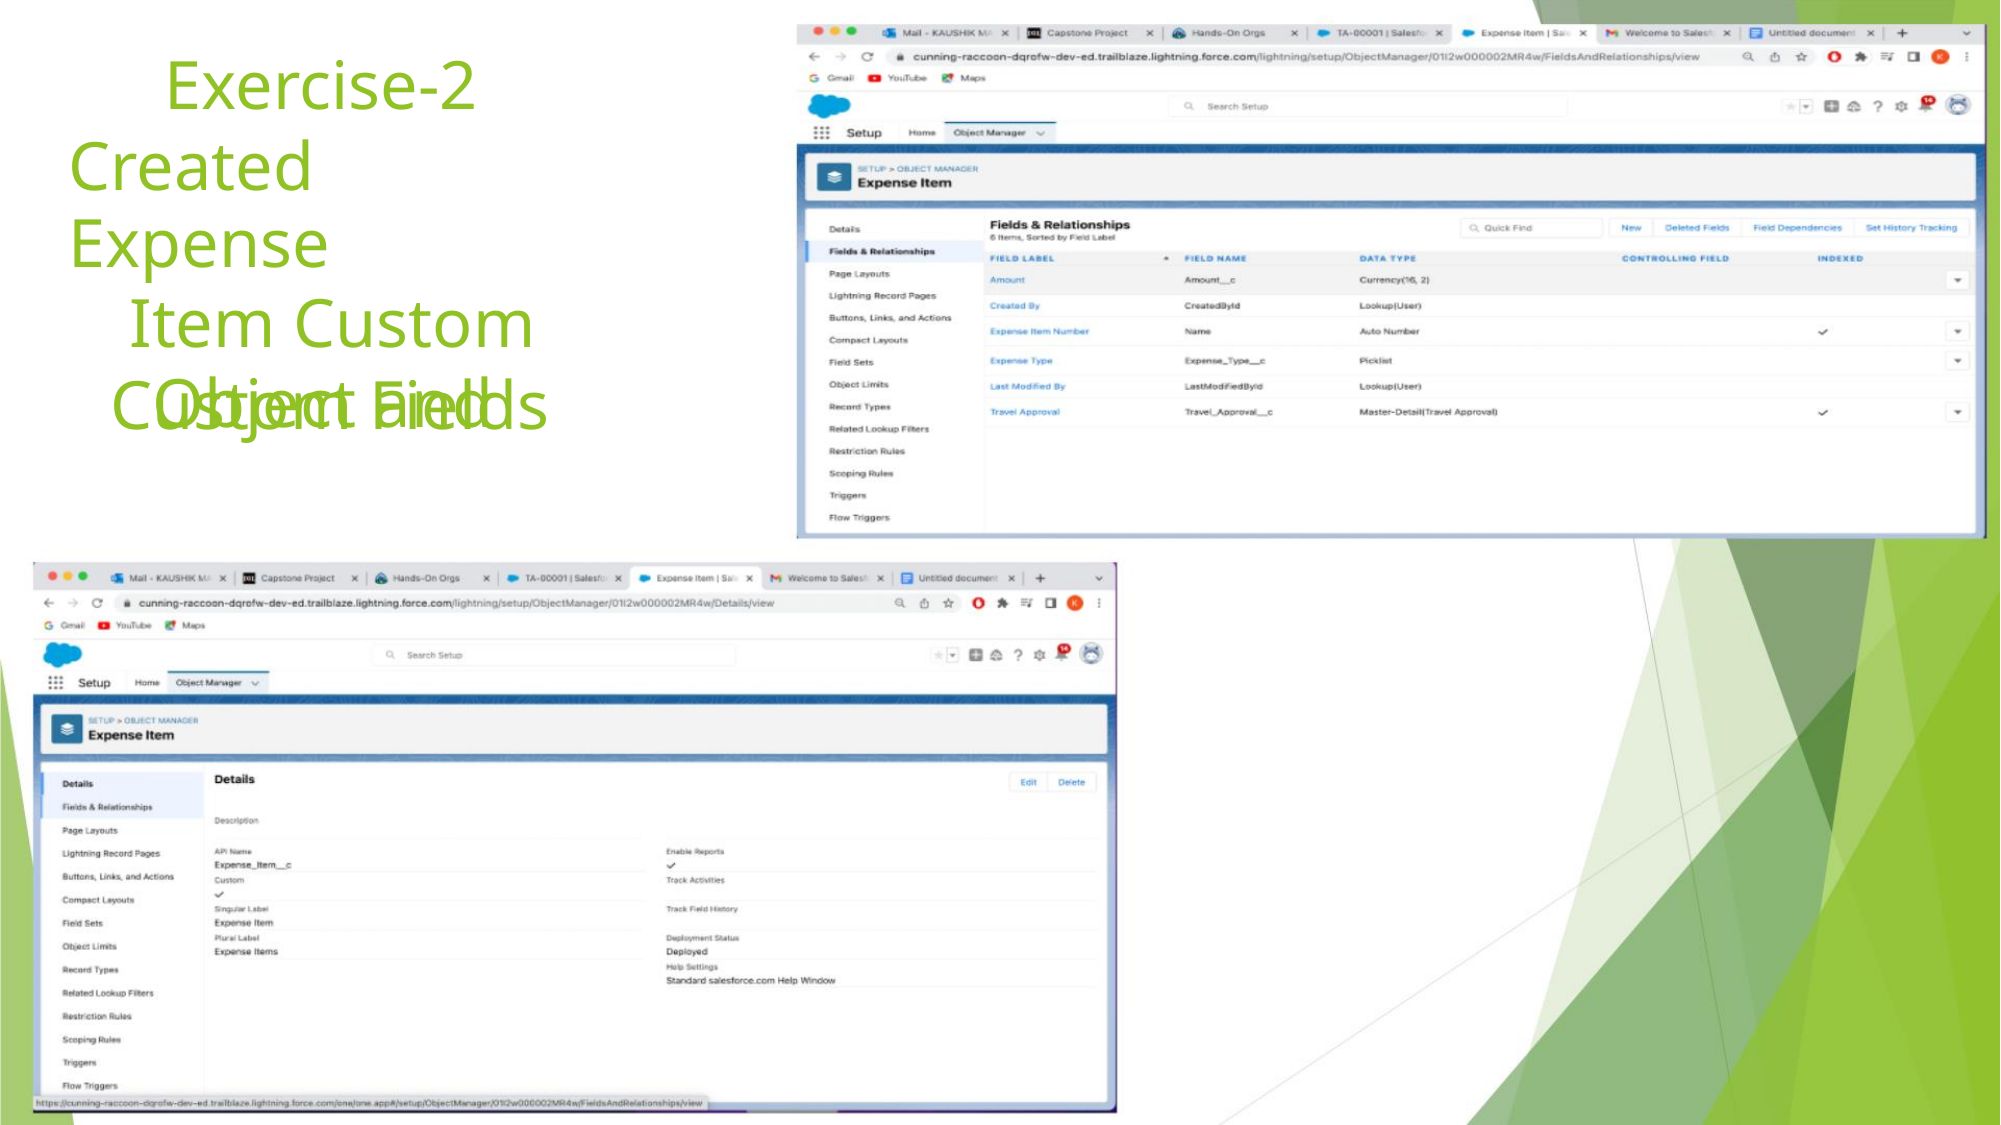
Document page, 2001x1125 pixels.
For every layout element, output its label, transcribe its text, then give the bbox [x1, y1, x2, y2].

text_box Exercise-2 Created Expense Item Custom Object and [68, 45, 593, 441]
text_box Custom Fields [110, 365, 551, 520]
text_box [0, 0, 2000, 1125]
